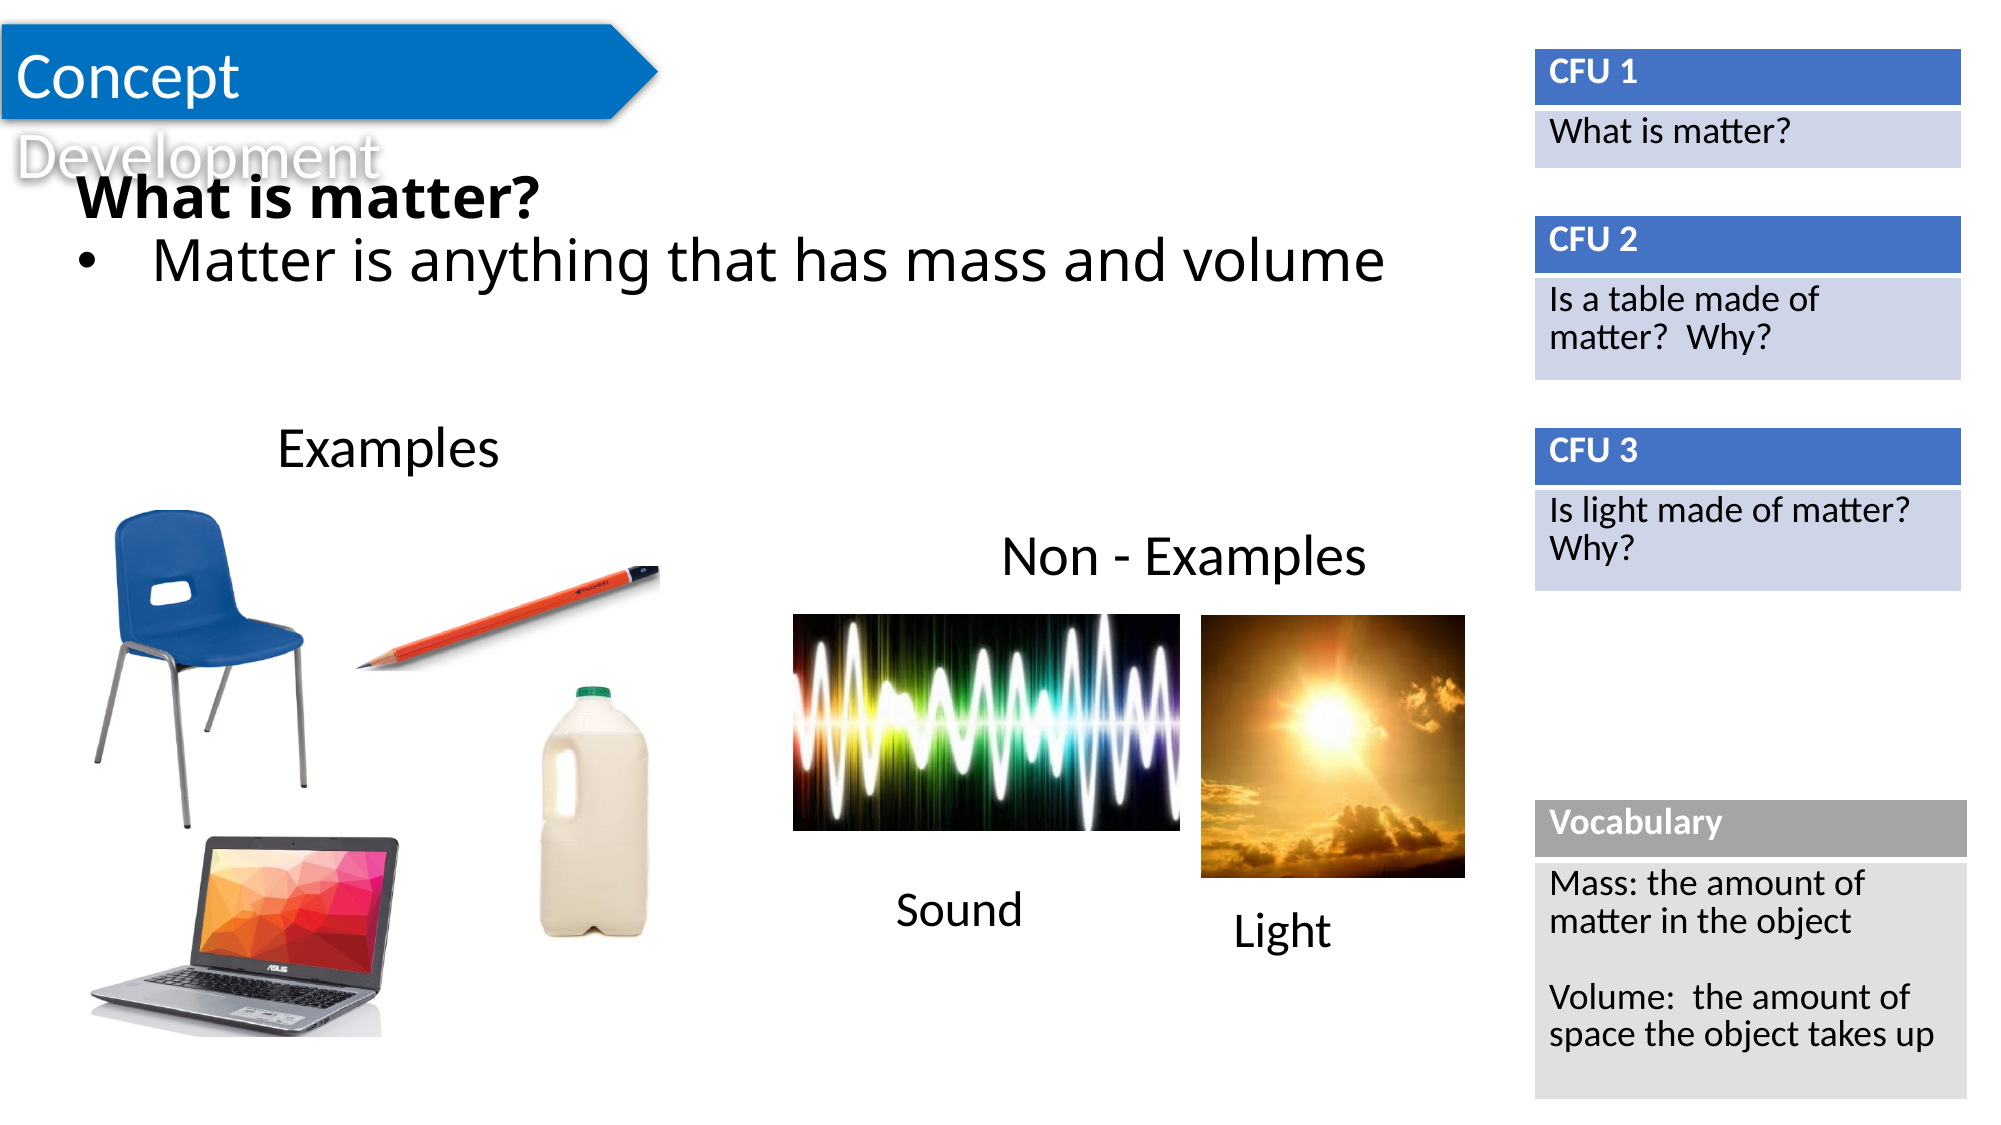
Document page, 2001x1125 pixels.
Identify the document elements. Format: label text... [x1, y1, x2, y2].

table_cell Mass: the amount of matter in the object Volume: the amount of space the object takes up [1535, 863, 1967, 1099]
text_box Concept Development [1, 24, 658, 119]
table_header CFU 3 [1535, 428, 1961, 485]
table_cell Is a table made of matter? Why? [1535, 278, 1961, 380]
table_cell Is light made of matter? Why? [1535, 490, 1961, 591]
table_header Vocabulary [1535, 800, 1967, 857]
text_box What is matter? Matter is anything that has mass and volume [61, 161, 1526, 428]
table_cell What is matter? [1535, 111, 1961, 168]
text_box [793, 509, 1465, 967]
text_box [73, 401, 683, 1037]
table_header CFU 1 [1535, 49, 1961, 105]
table_header CFU 2 [1535, 216, 1961, 273]
